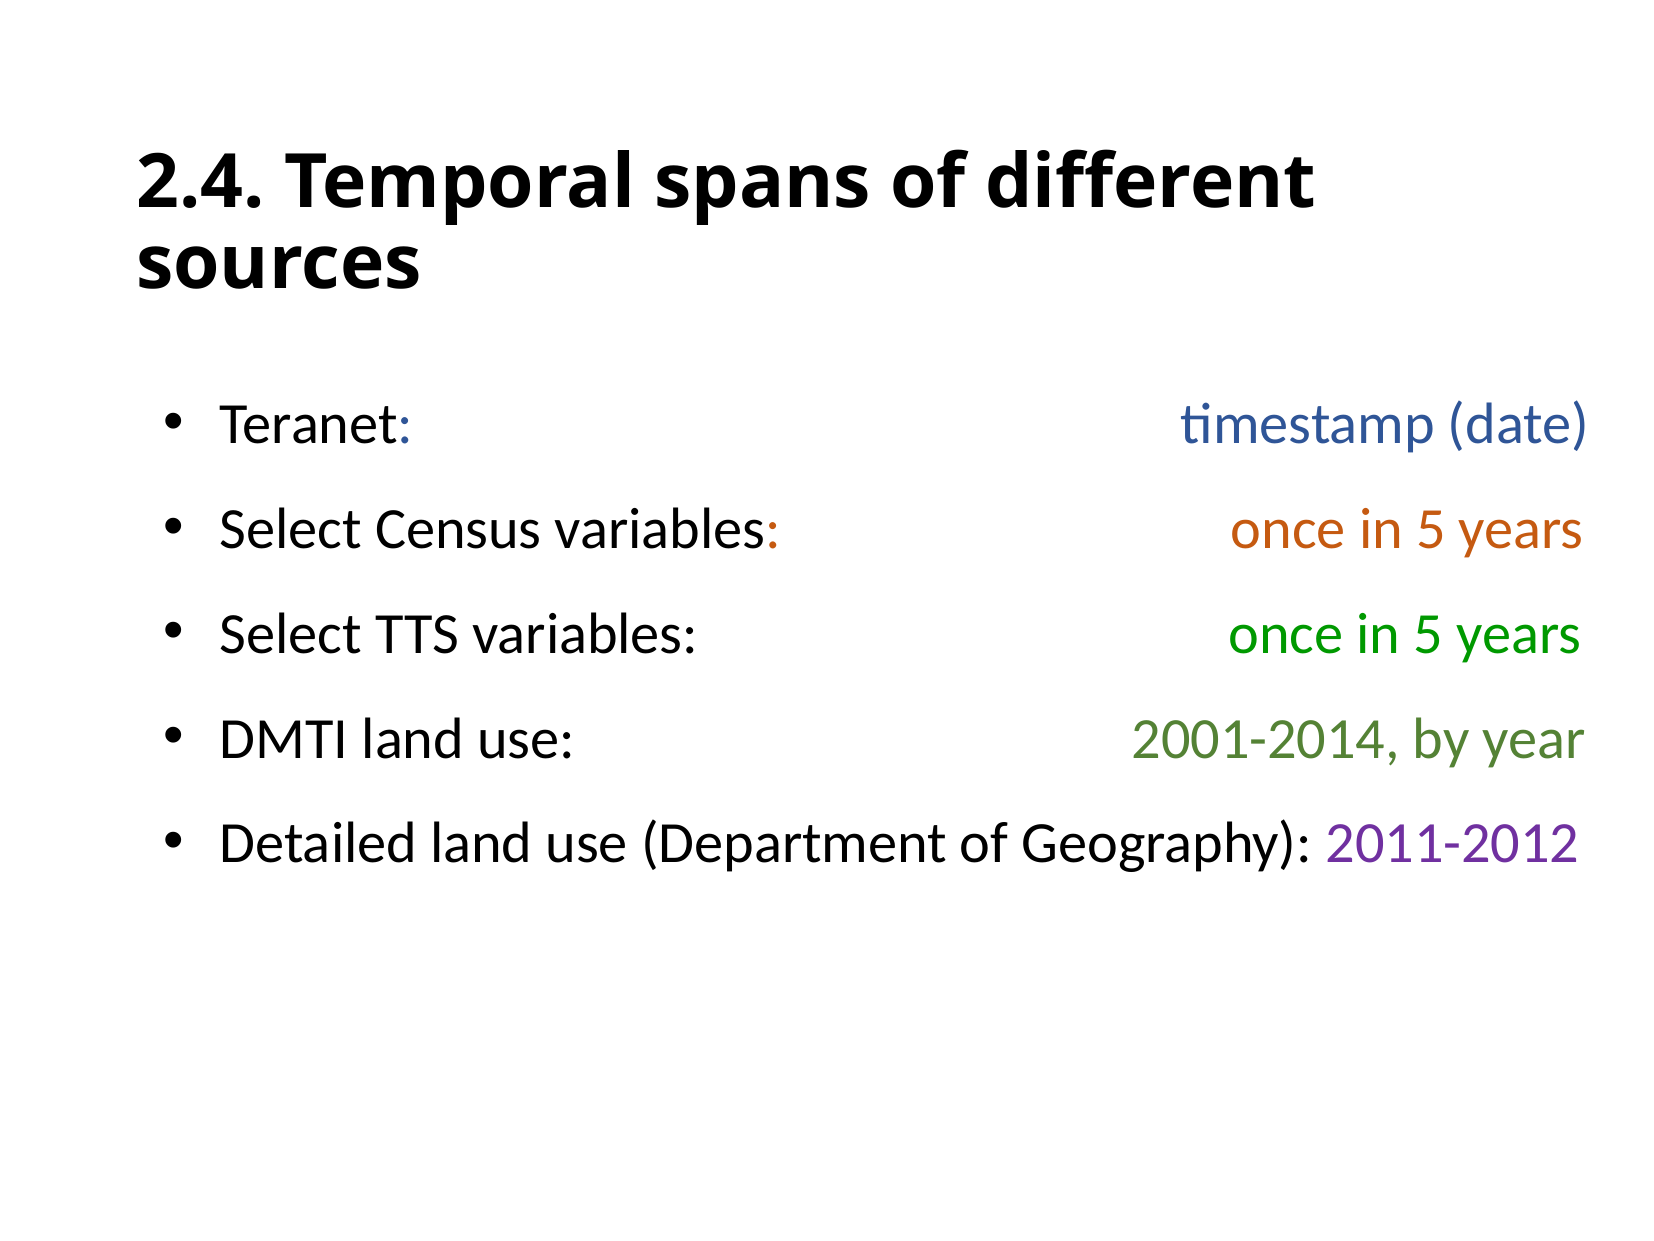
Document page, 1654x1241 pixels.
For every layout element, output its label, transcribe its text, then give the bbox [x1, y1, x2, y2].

text_box 2.4. Temporal spans of different sources [121, 135, 1575, 343]
text_box Teranet: timestamp (date) Select Census variables: once in 5 years Select TTS variables: once in 5 years DMTI land use: 2001-2014, by year Detailed land use (Department of Geography): 2011-2012 [148, 342, 1606, 882]
